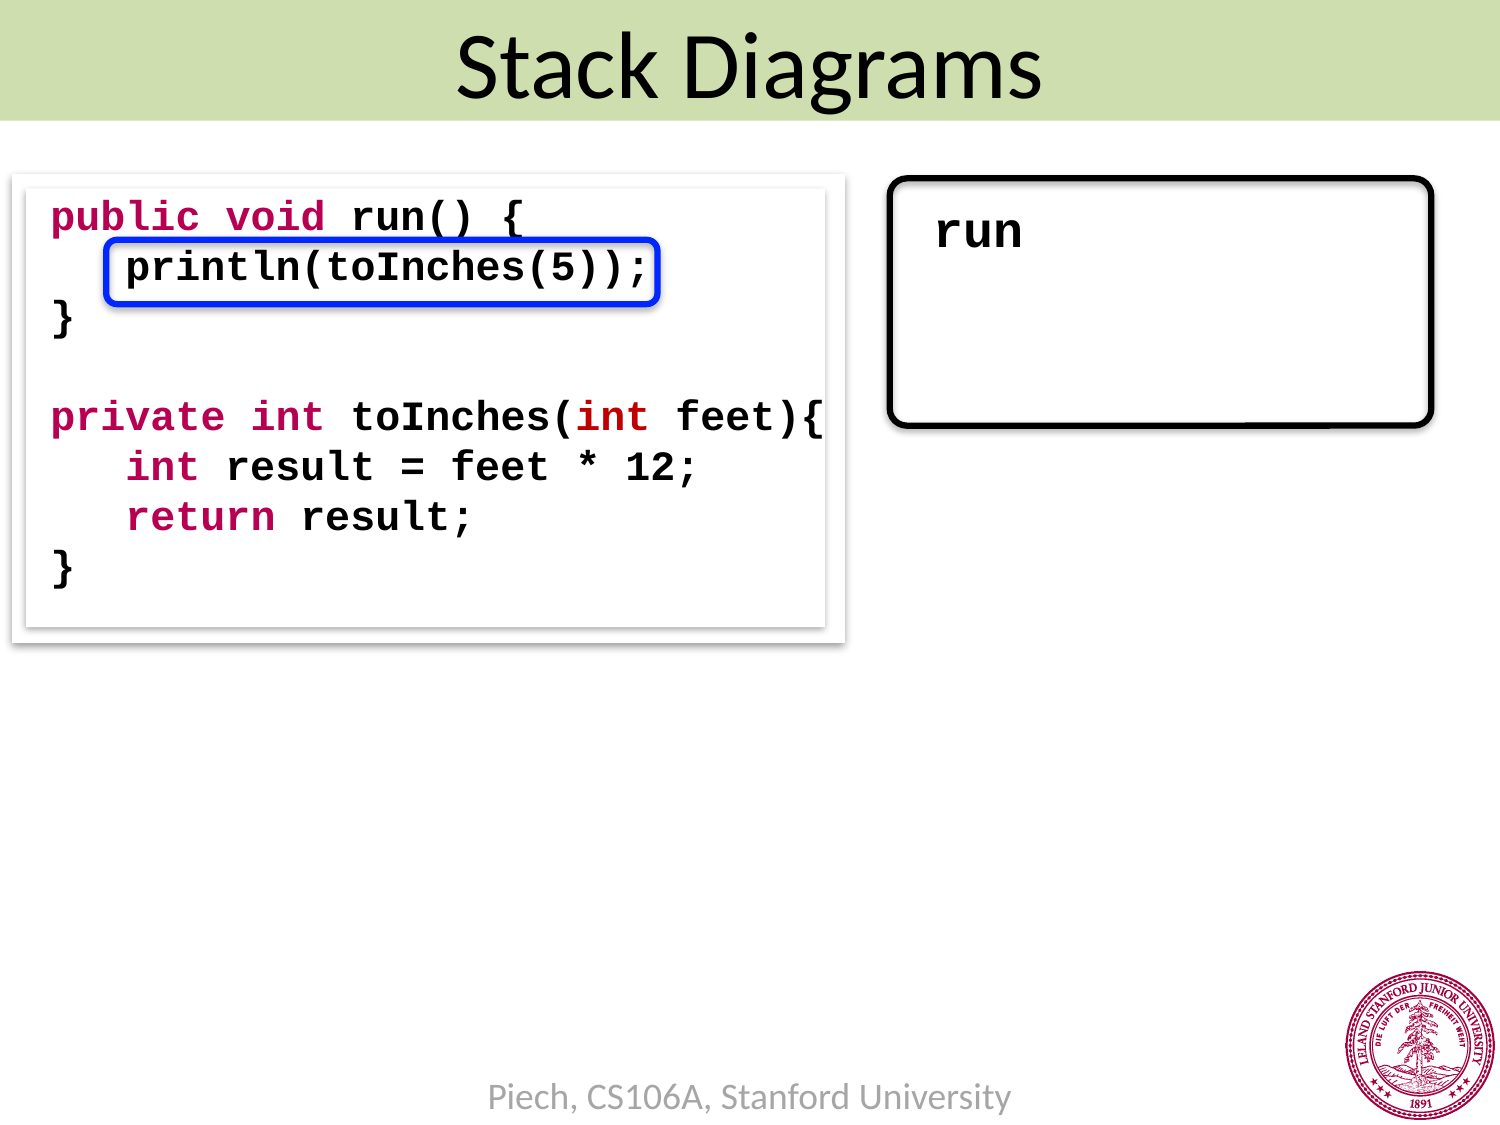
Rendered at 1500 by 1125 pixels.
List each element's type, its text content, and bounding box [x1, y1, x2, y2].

picture [1345, 971, 1495, 1120]
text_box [25, 188, 831, 629]
list public void run() { println(toInches(5)); } private int toInches(int feet){ int result = feet * 12; return result; } [35, 81, 1085, 784]
text_box Stack Diagrams [0, 0, 1500, 121]
text_box [1085, 177, 1433, 427]
